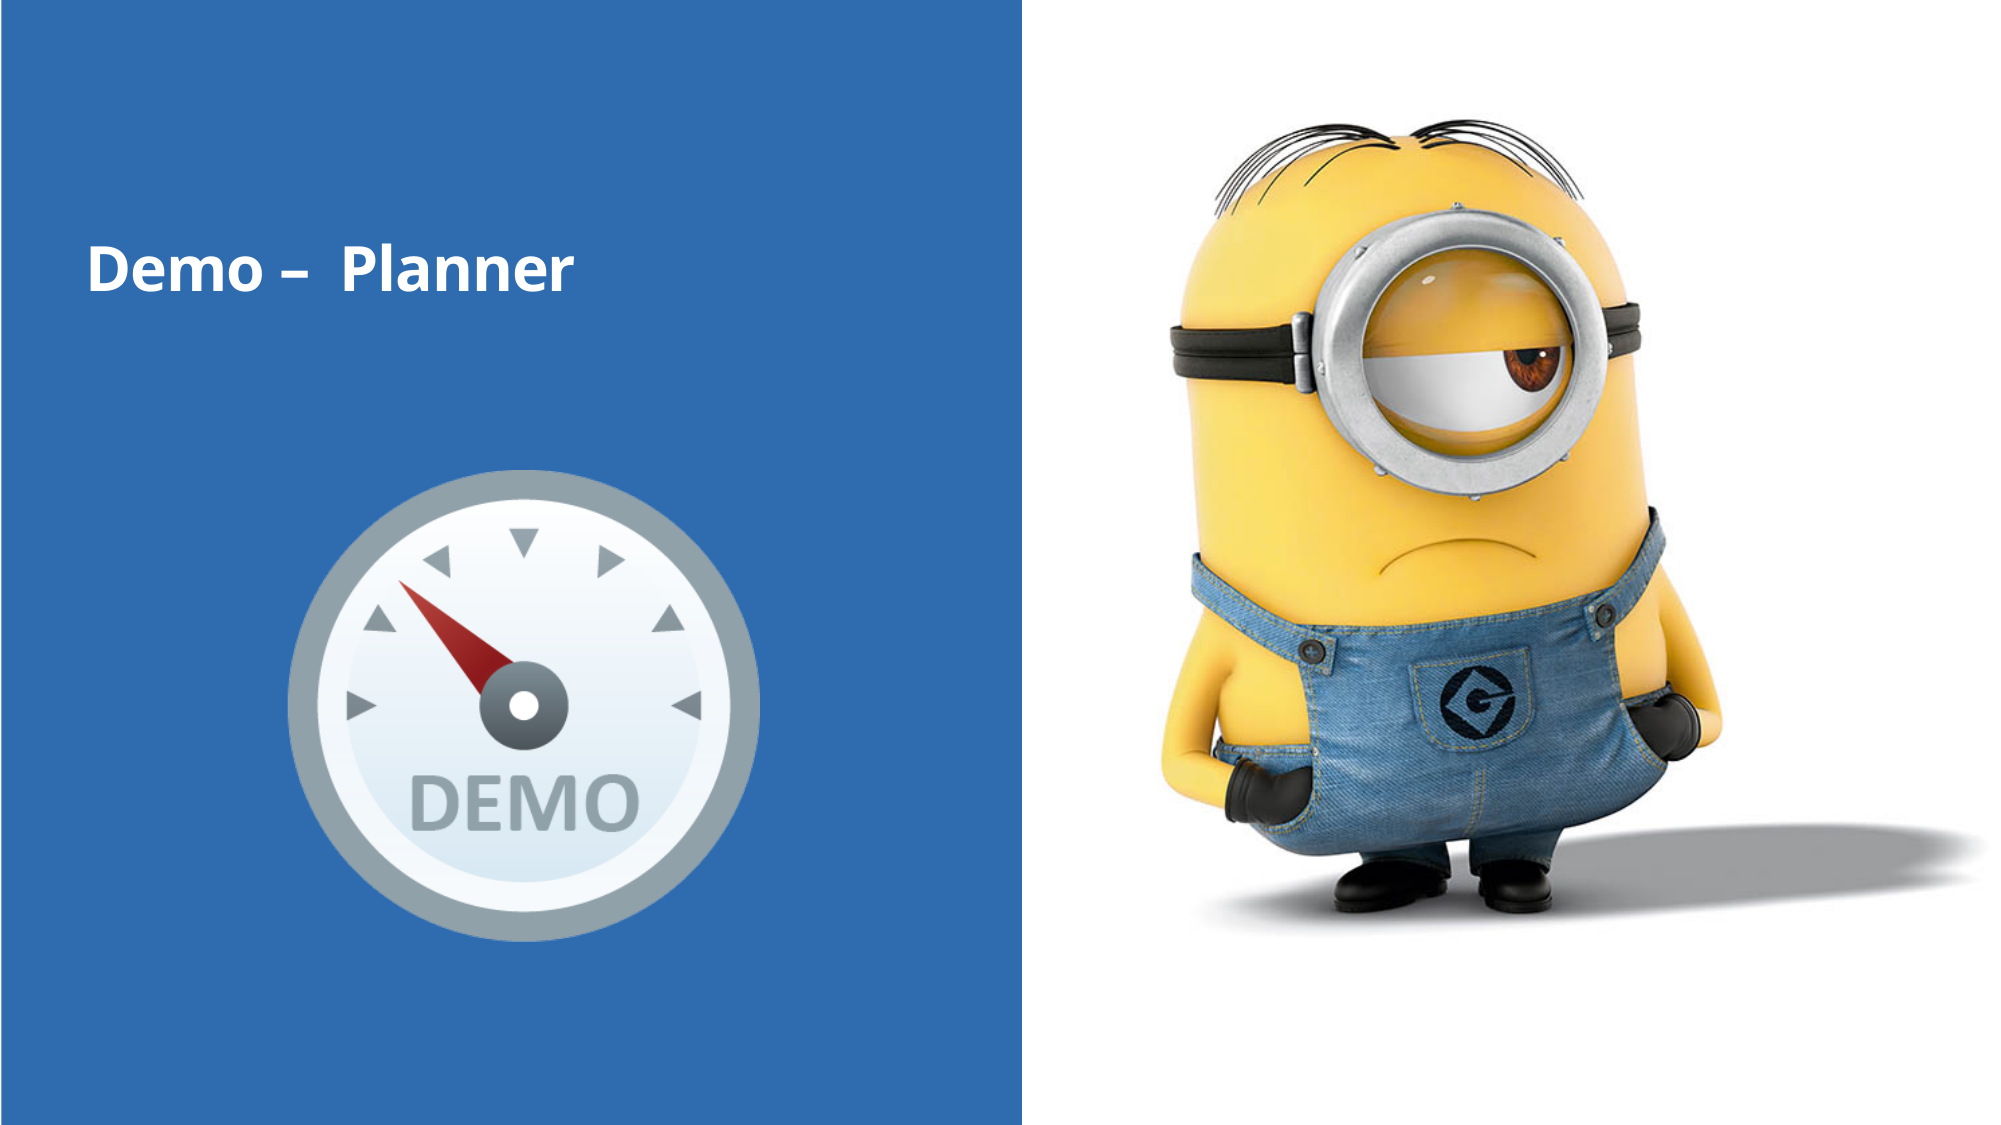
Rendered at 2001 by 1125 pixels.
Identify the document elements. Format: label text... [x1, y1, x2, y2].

list Demo – Planner [85, 237, 977, 431]
picture [1018, 0, 2000, 1125]
picture [234, 470, 760, 983]
